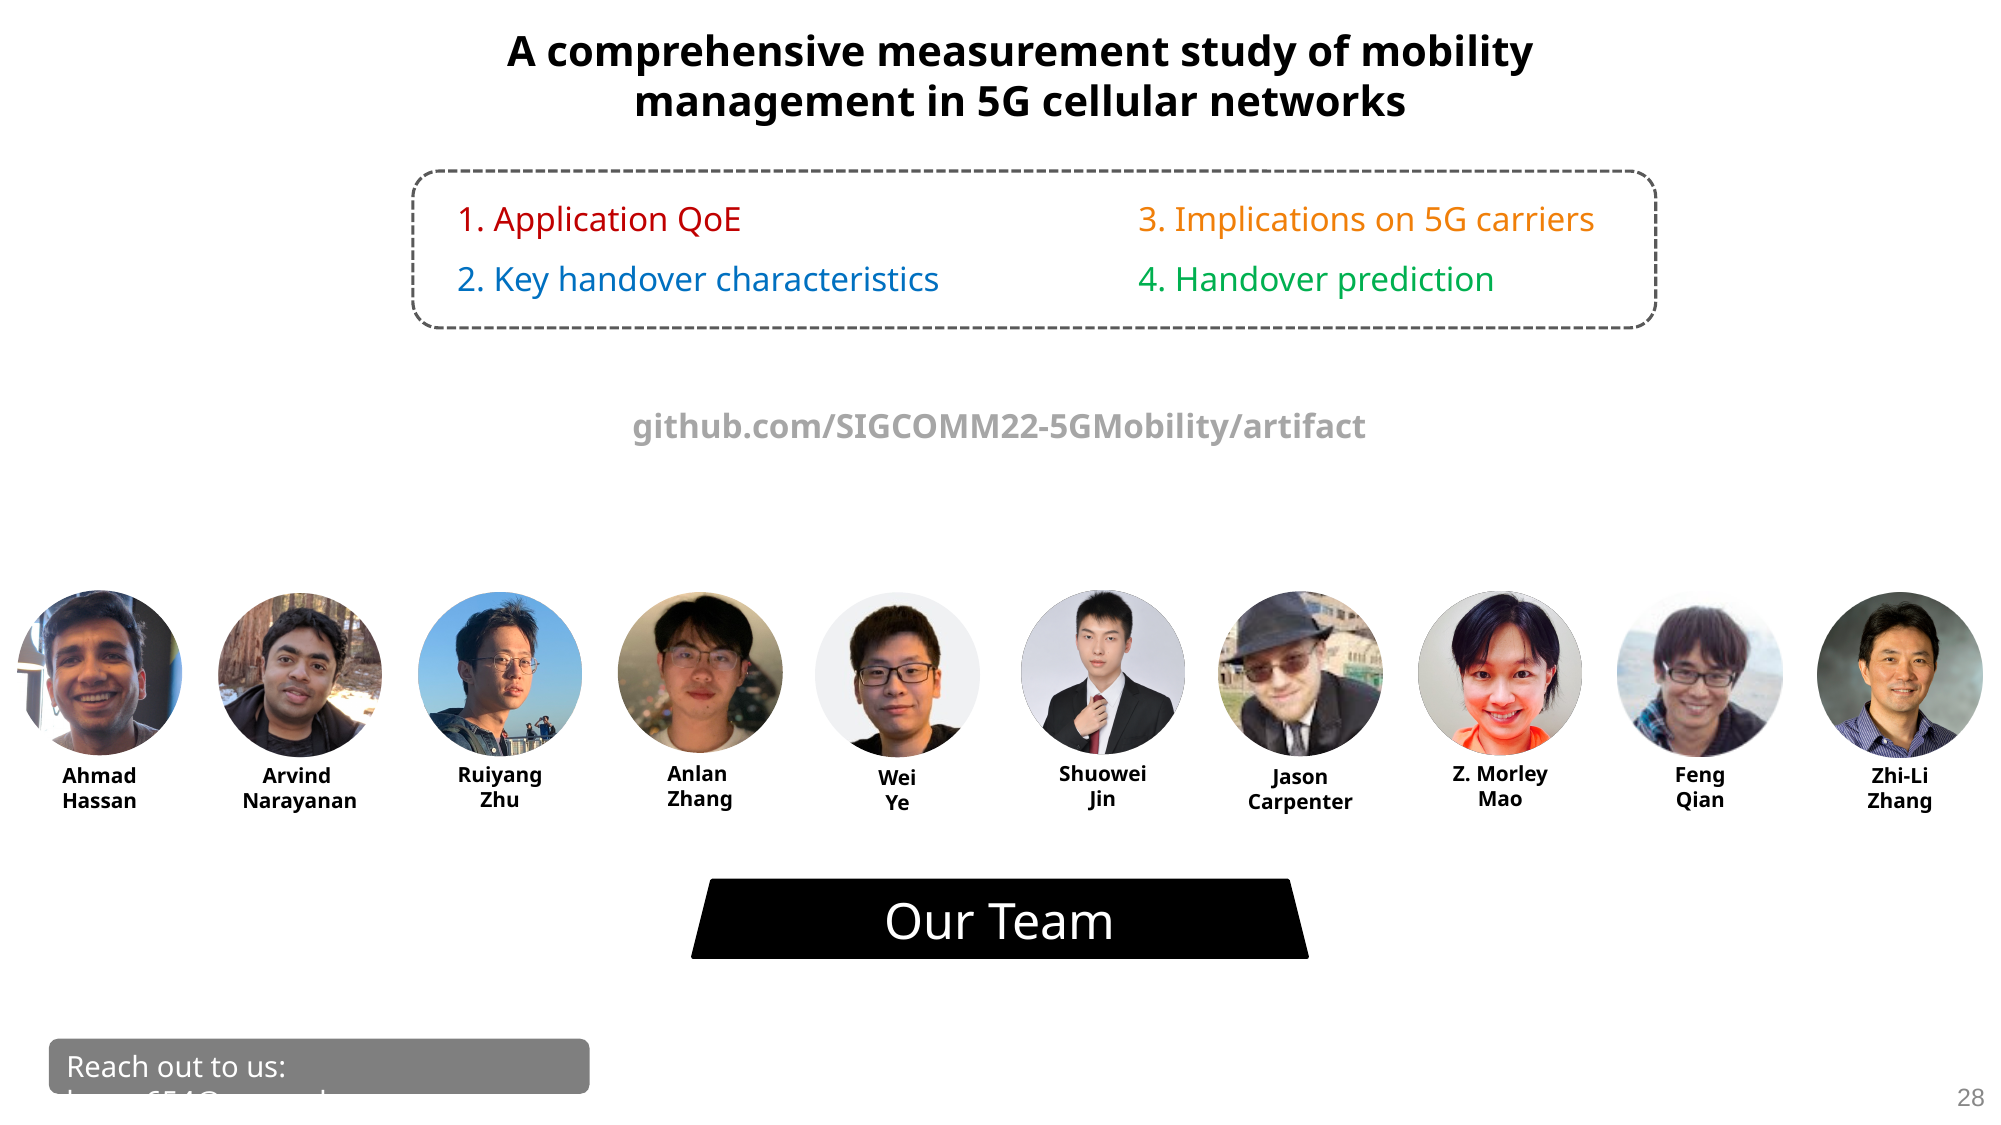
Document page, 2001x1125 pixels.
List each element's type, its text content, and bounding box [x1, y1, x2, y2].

text_box Our Team [691, 878, 1309, 959]
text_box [16, 589, 1983, 824]
slide_number 28 [1656, 1066, 2000, 1125]
text_box A comprehensive measurement study of mobility management in 5G cellular networks [412, 17, 1628, 132]
text_box github.com/SIGCOMM22-5GMobility/artifact [532, 398, 1467, 453]
text_box Reach out to us: hassa654@umn.edu [48, 1038, 590, 1094]
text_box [412, 170, 1767, 329]
